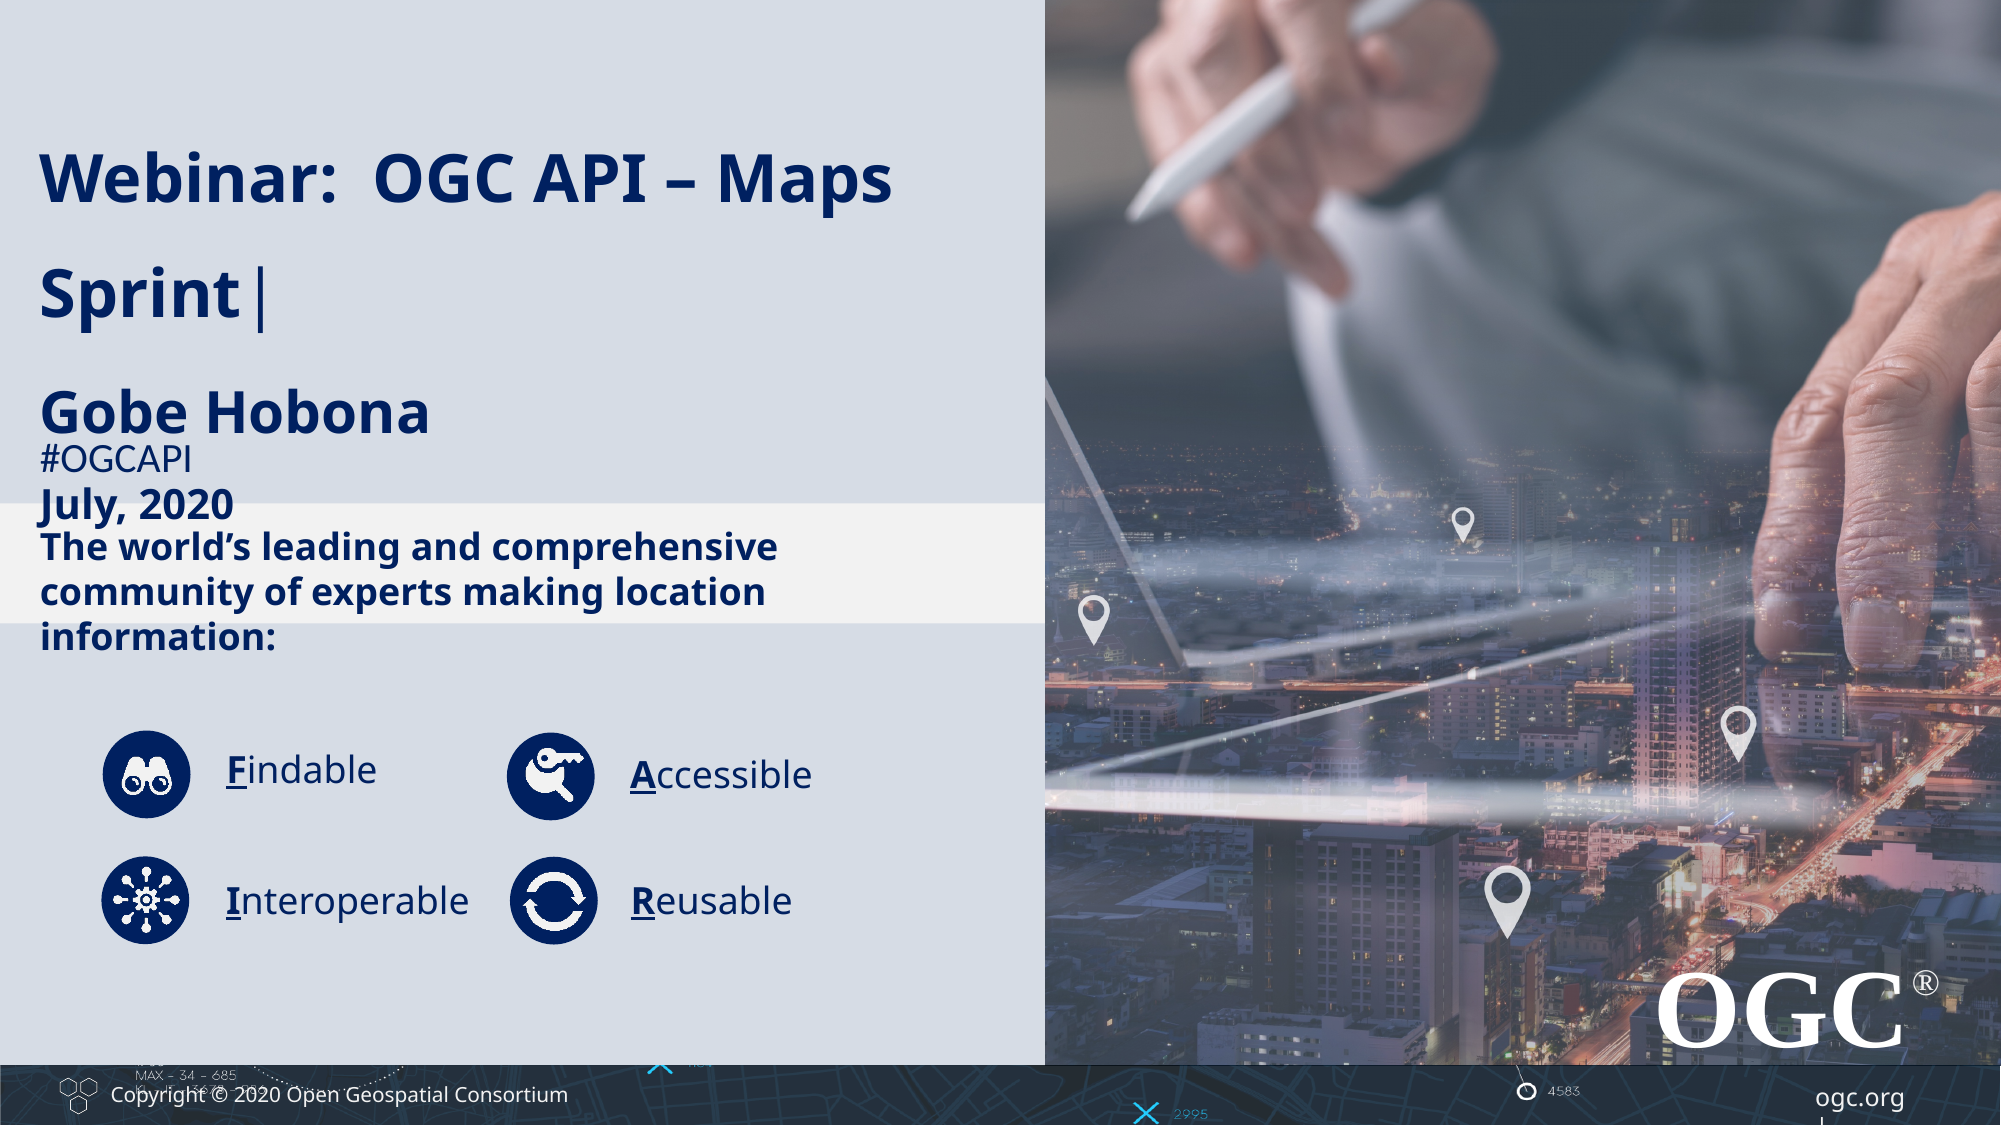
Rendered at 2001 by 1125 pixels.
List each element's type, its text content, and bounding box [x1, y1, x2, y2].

picture [95, 849, 197, 950]
picture [510, 730, 599, 819]
picture [108, 737, 185, 814]
picture [502, 853, 603, 954]
picture [51, 1069, 106, 1123]
text_box #OGCAPI [25, 423, 330, 488]
text_box Webinar: OGC API – Maps Sprint| Gobe Hobona July, 2020 [25, 94, 1045, 536]
